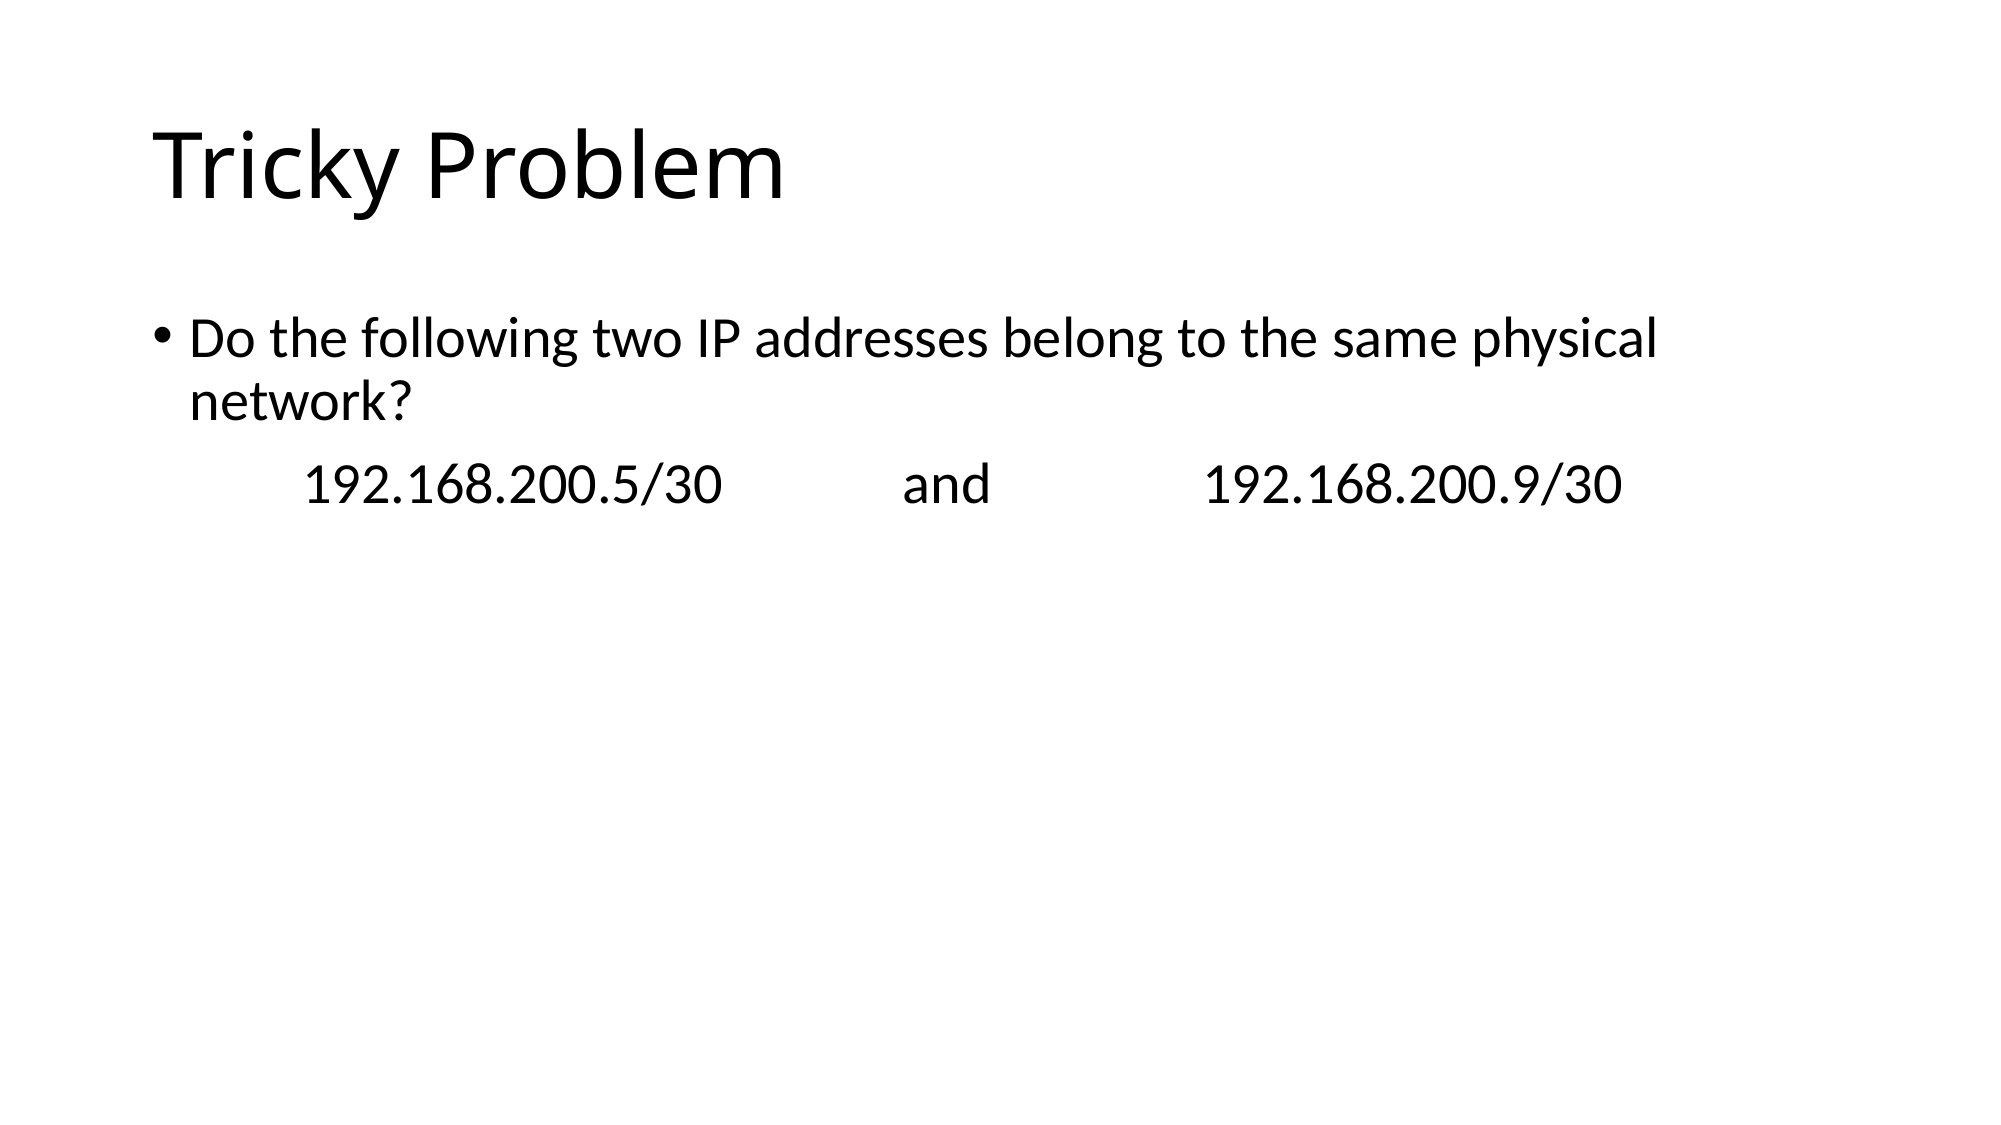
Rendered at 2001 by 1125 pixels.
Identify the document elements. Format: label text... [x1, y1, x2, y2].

title Tricky Problem [137, 59, 1863, 278]
list Do the following two IP addresses belong to the same physical network? 192.168.200.5/30 and 192.168.200.9/30 [137, 299, 1863, 1014]
